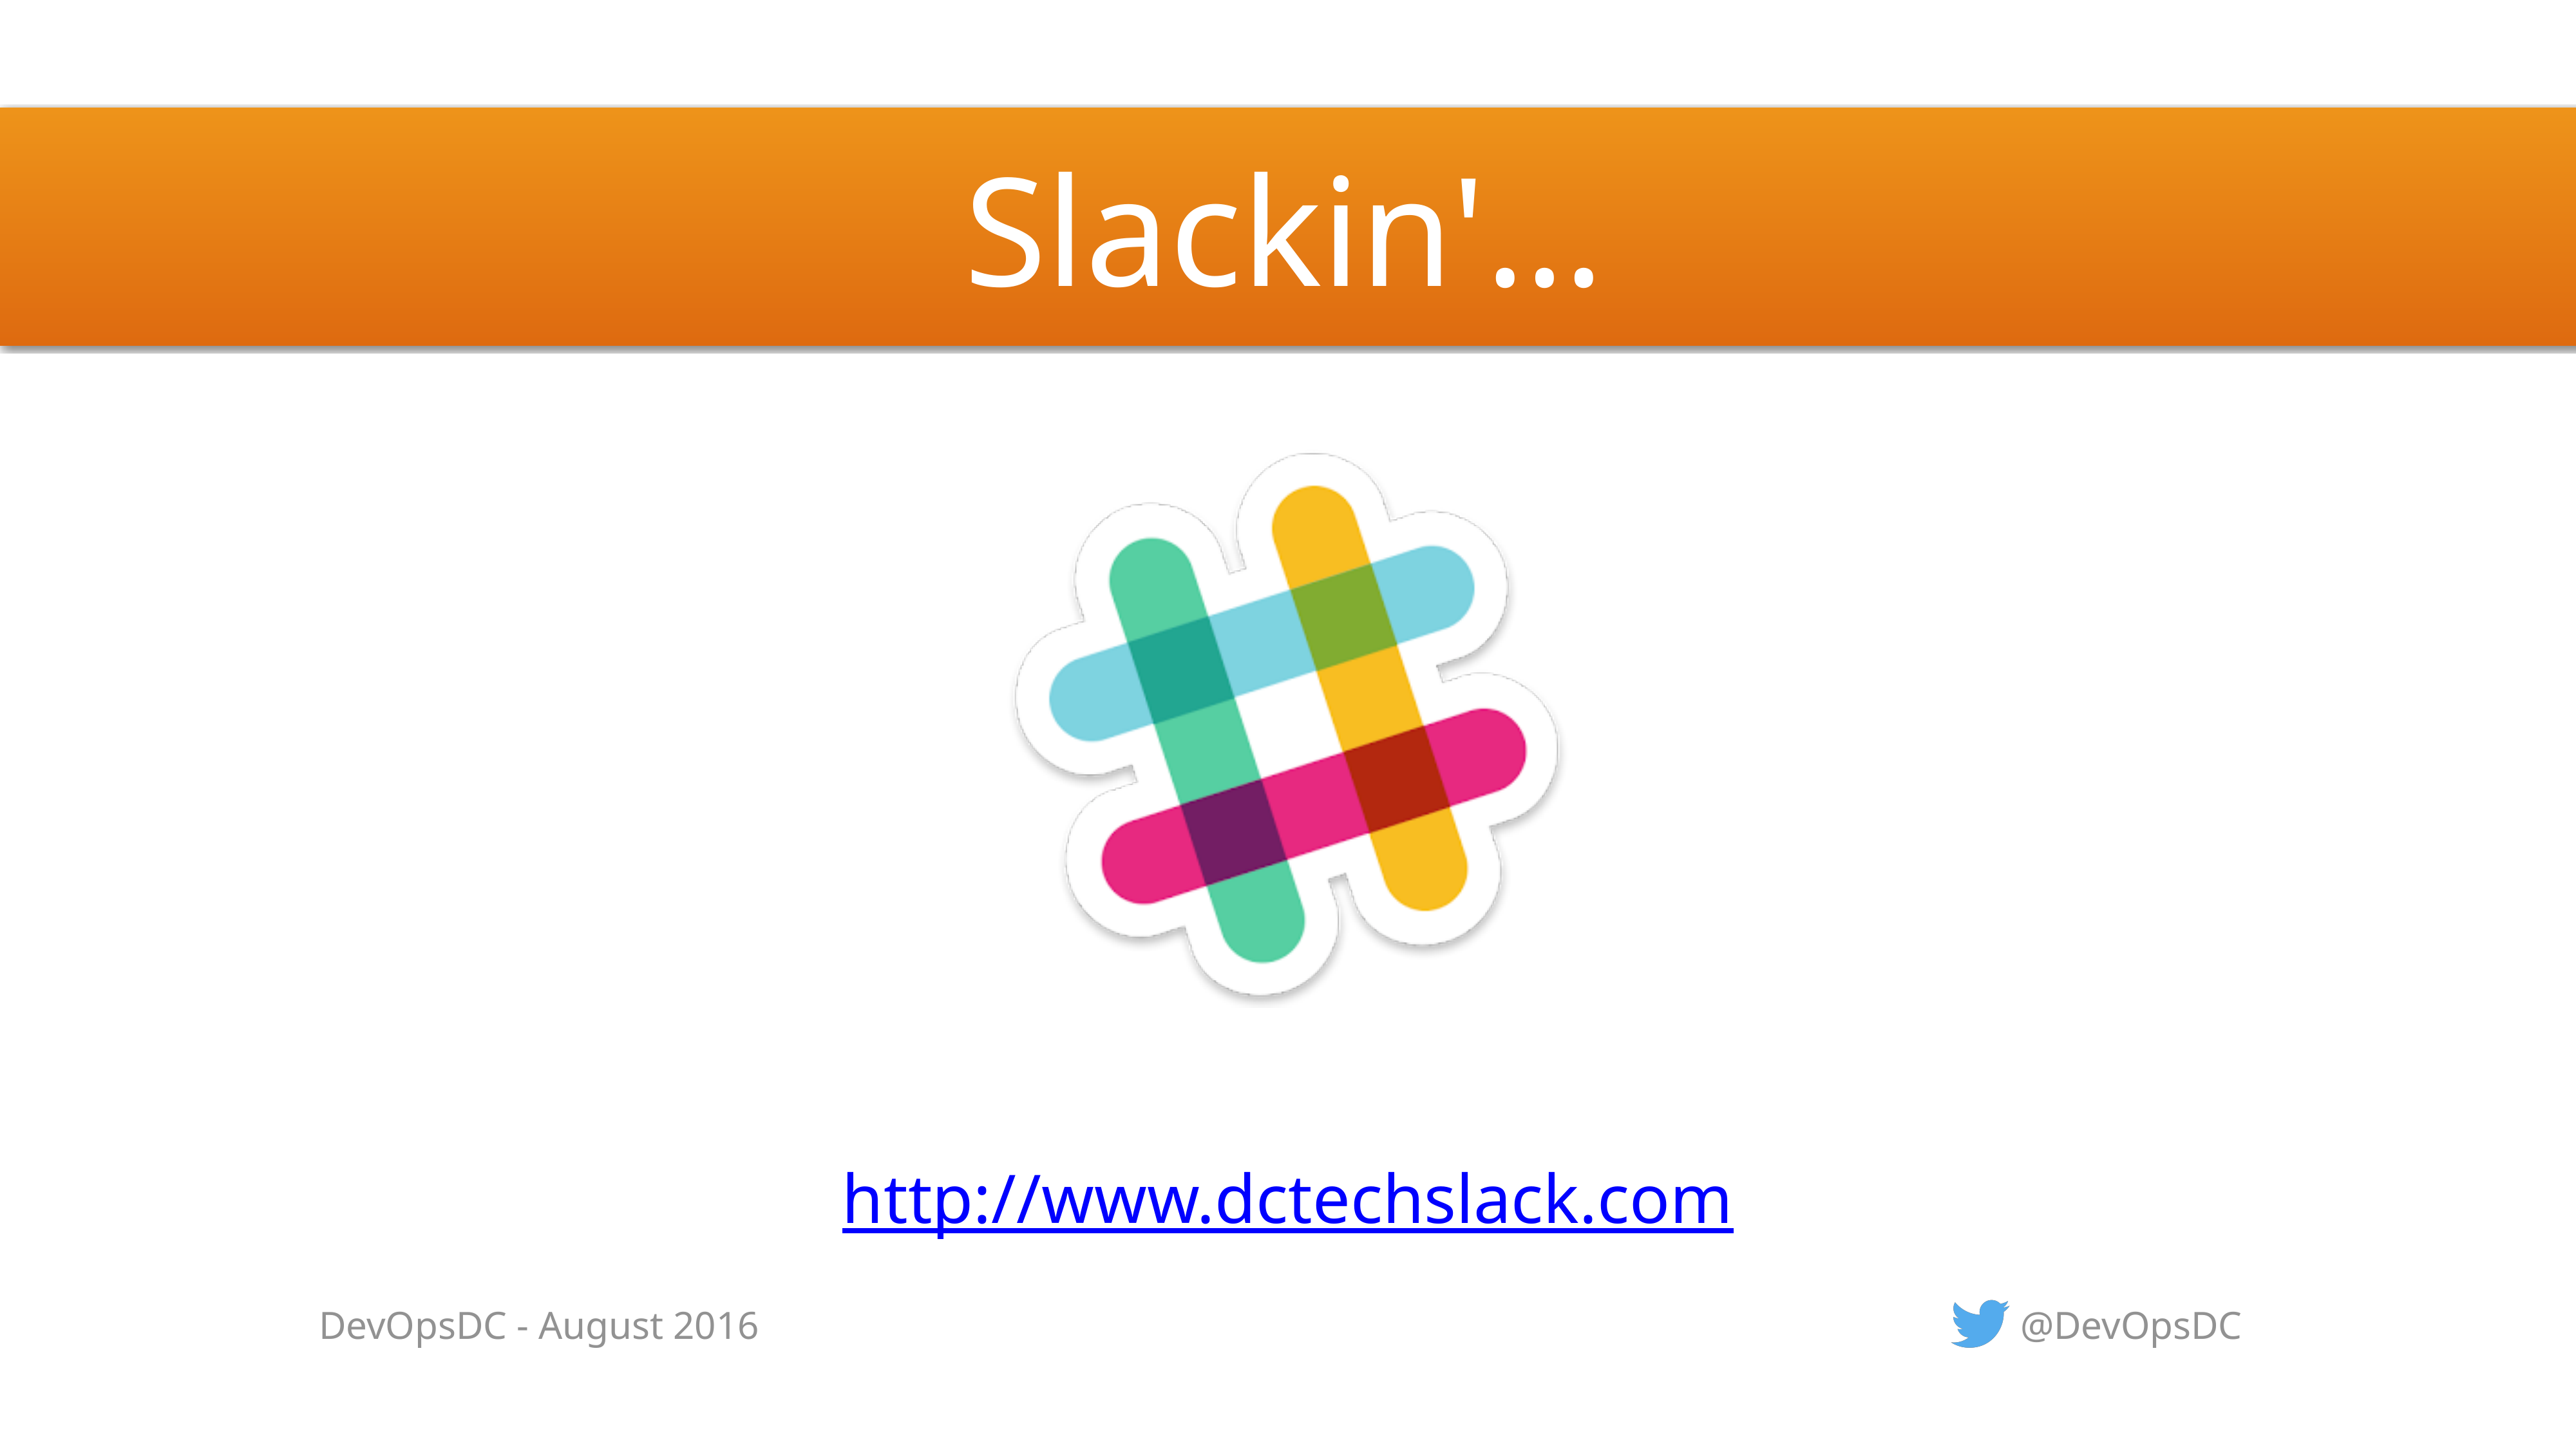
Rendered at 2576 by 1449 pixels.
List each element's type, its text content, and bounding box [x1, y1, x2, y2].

picture [1005, 441, 1571, 1008]
text_box http://www.dctechslack.com [835, 1148, 1741, 1255]
title Slackin'… [0, 65, 2573, 388]
picture [1937, 1281, 2023, 1368]
